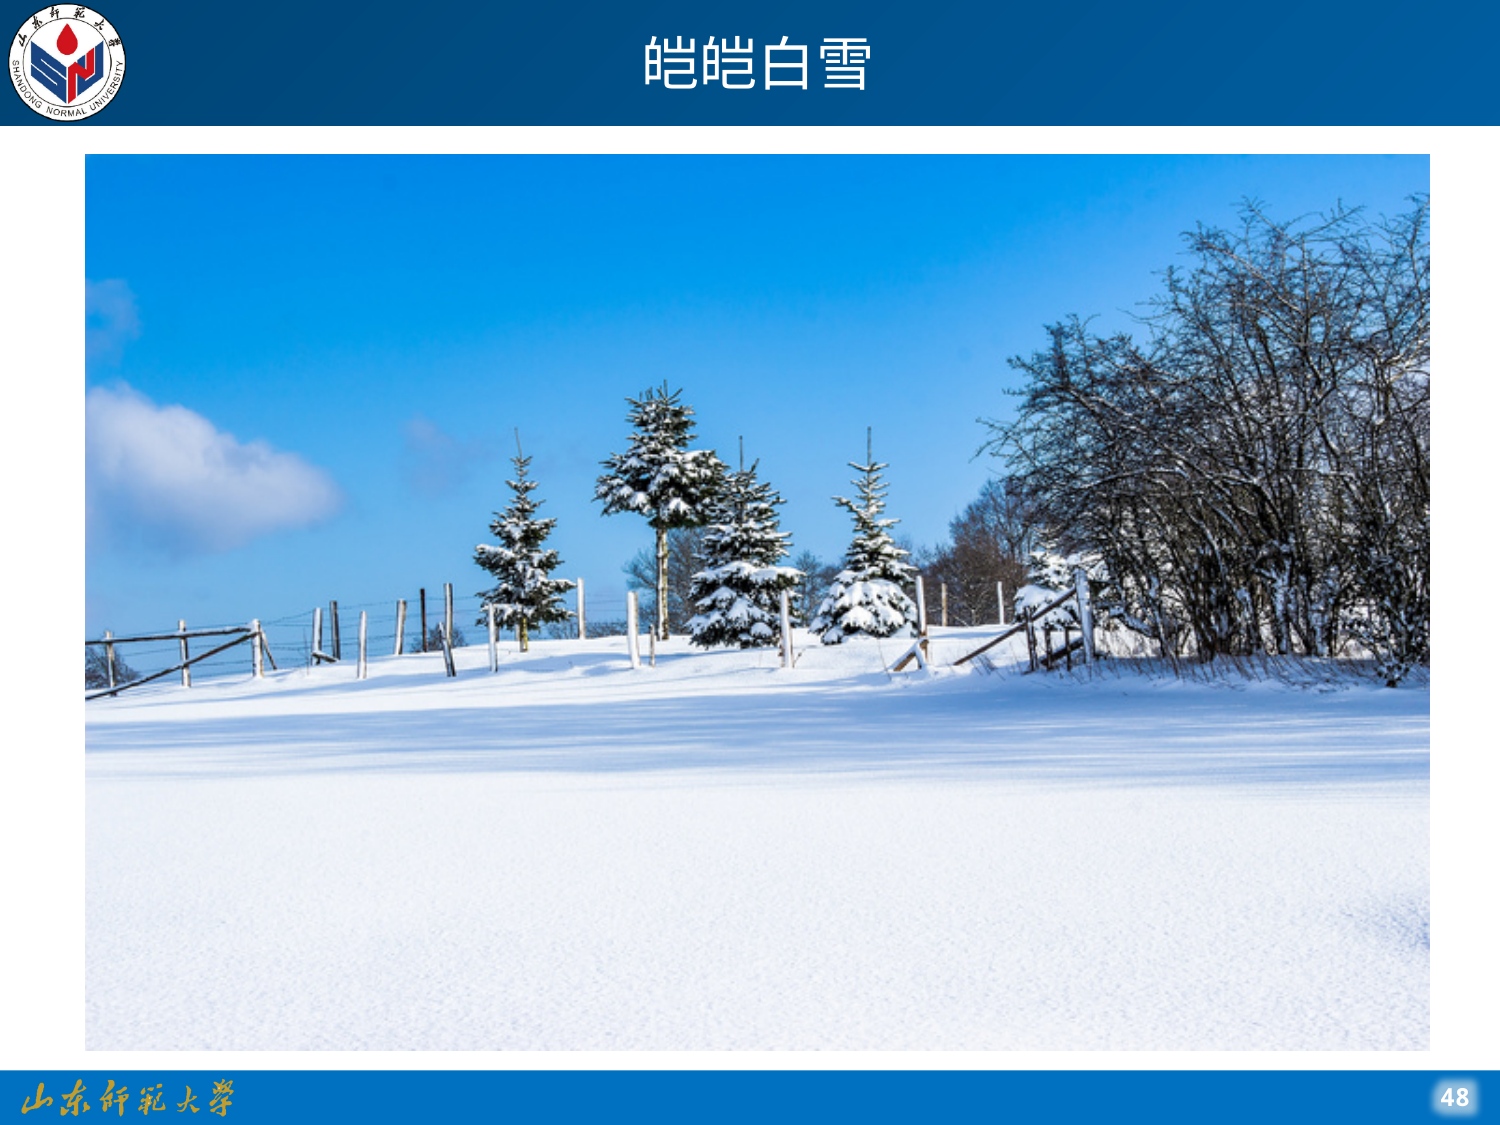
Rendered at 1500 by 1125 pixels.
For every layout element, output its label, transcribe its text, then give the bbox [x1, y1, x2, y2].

title 皑皑白雪 [127, 0, 1388, 133]
picture [0, 0, 127, 130]
picture [85, 154, 1430, 1051]
